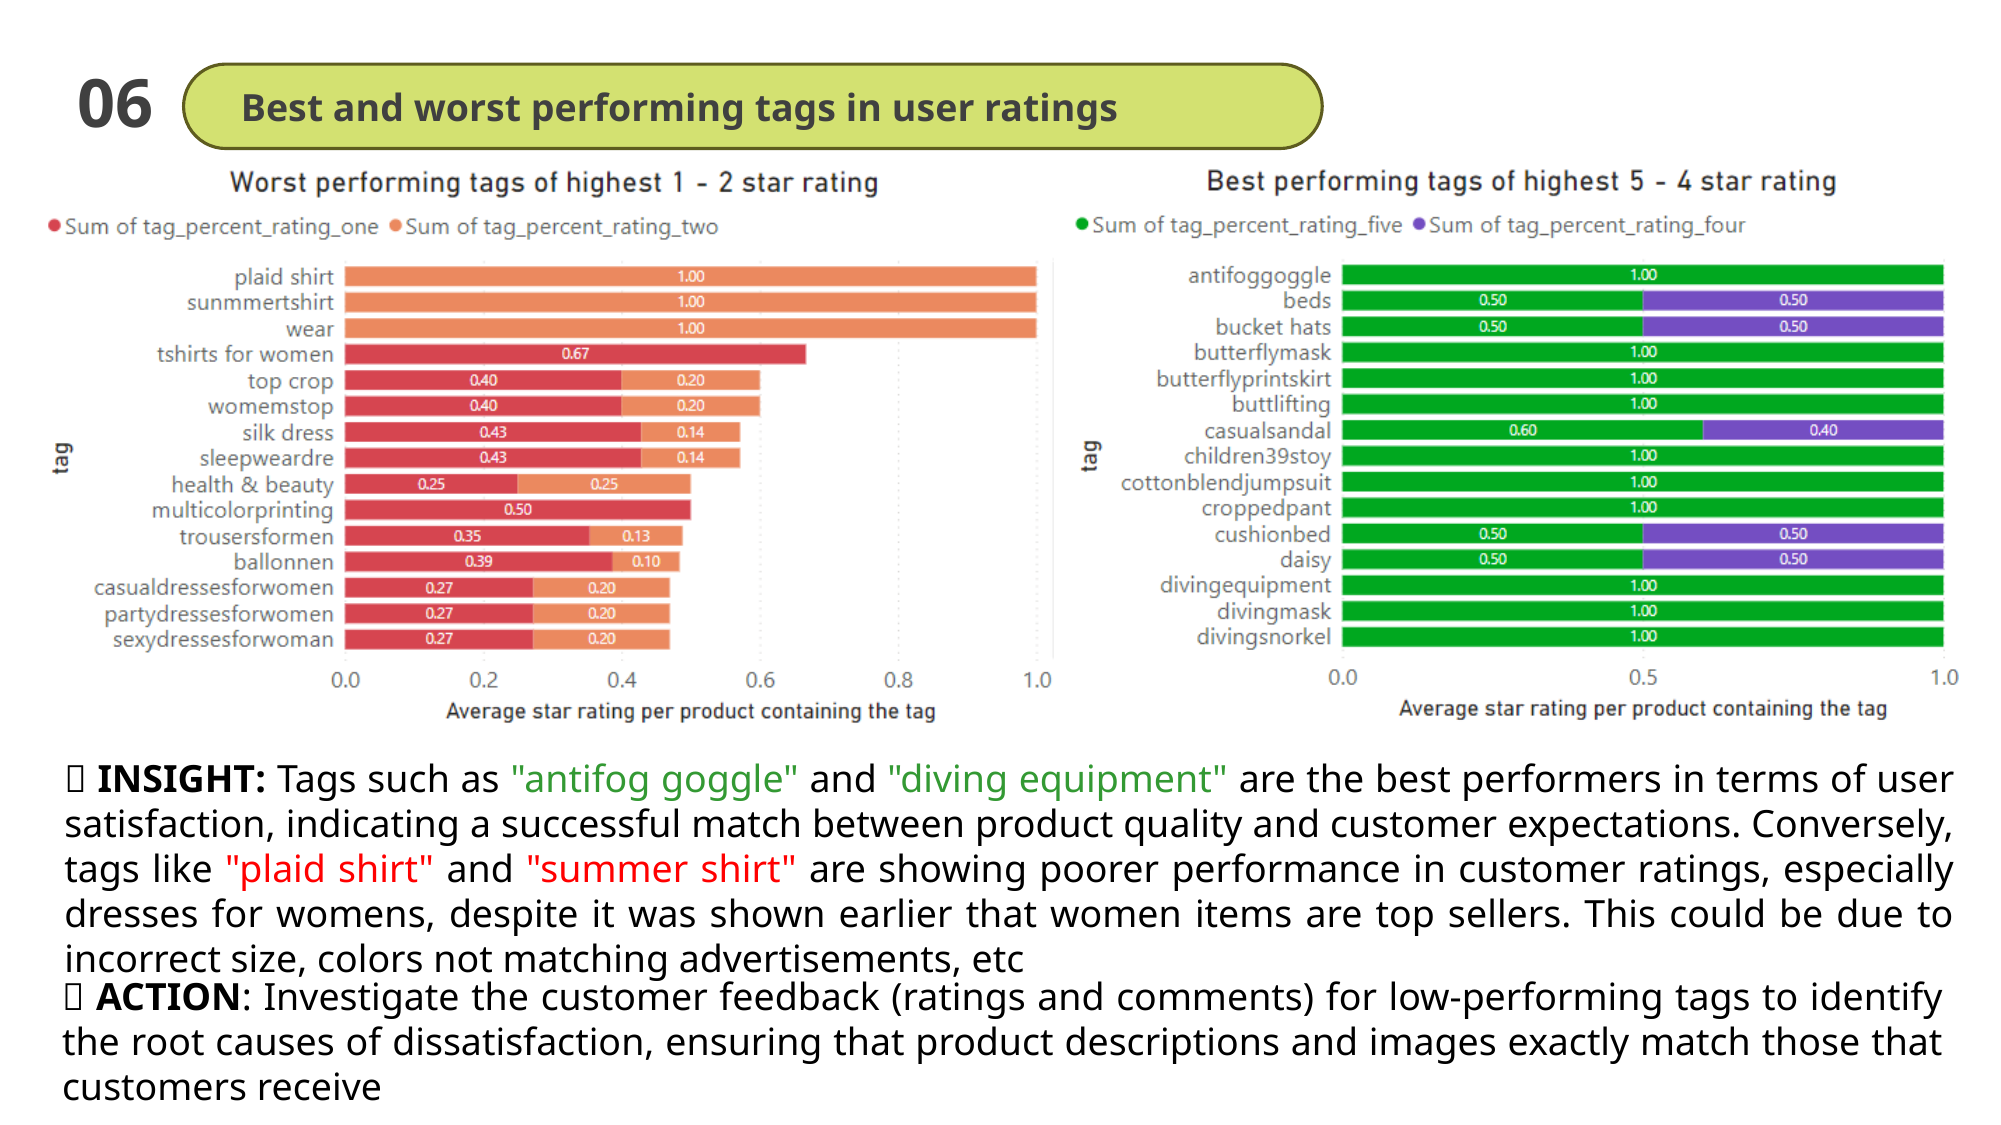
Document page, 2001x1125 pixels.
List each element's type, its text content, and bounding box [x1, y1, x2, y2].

text_box Best and worst performing tags in user ratings [181, 62, 1324, 151]
text_box 06 [48, 53, 184, 149]
text_box ✊ ACTION: Investigate the customer feedback (ratings and comments) for low-performing tags to identify the root causes of dissatisfaction, ensuring that product descriptions and images exactly match those that customers receive [47, 965, 1959, 1116]
text_box 💡 INSIGHT: Tags such as "antifog goggle" and "diving equipment" are the best performers in terms of user satisfaction, indicating a successful match between product quality and customer expectations. Conversely, tags like "plaid shirt" and "summer shirt" are showing poorer performance in customer ratings, especially dresses for womens, despite it was shown earlier that women items are top sellers. This could be due to incorrect size, colors not matching advertisements, etc [49, 747, 1970, 988]
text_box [40, 164, 1960, 727]
